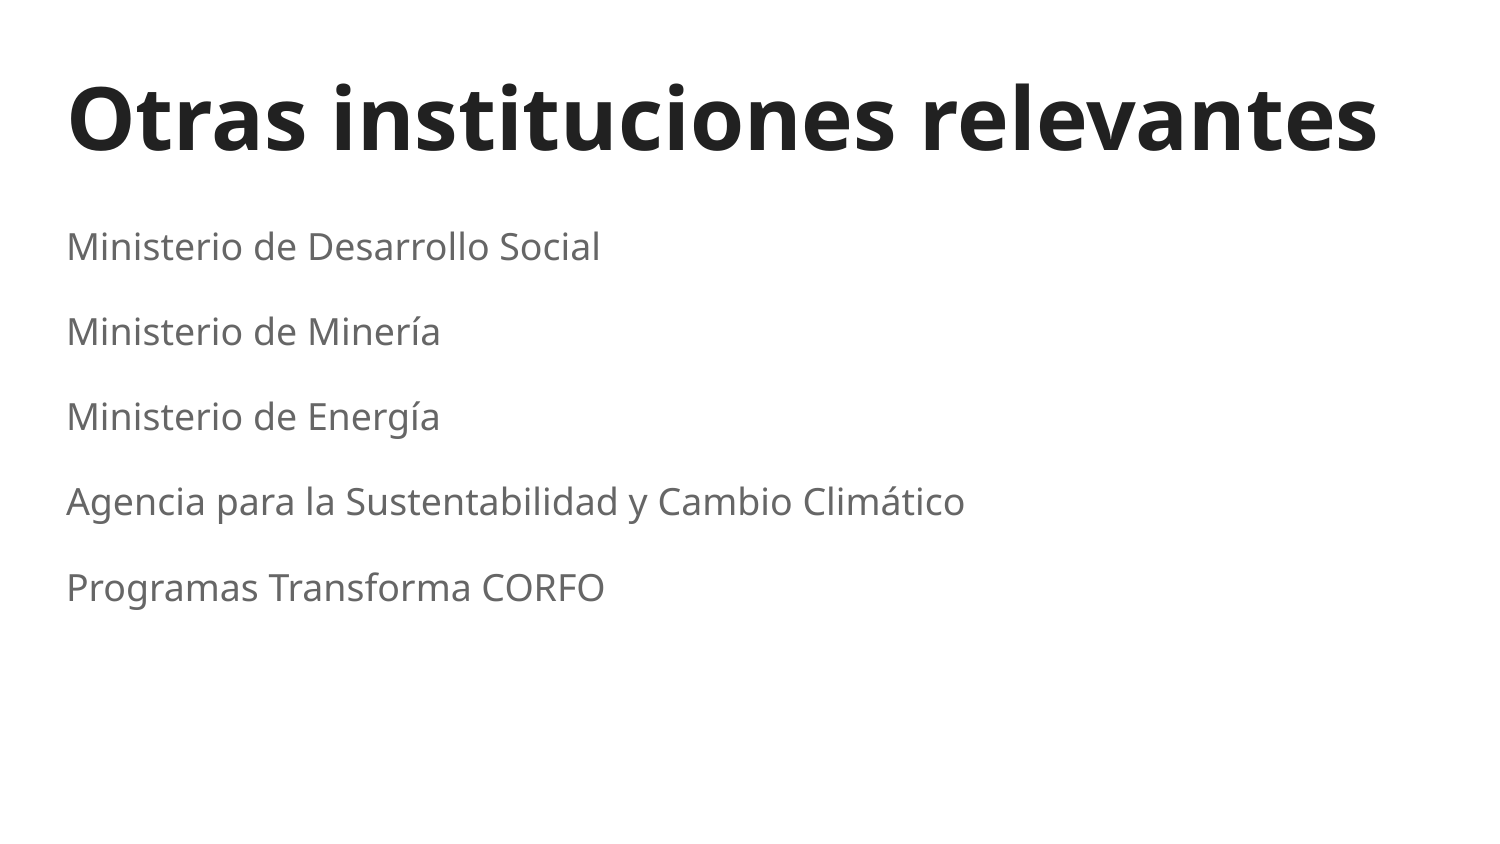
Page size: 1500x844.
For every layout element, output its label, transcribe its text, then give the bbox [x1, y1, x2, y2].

list Ministerio de Desarrollo Social Ministerio de Minería Ministerio de Energía Agencia para la Sustentabilidad y Cambio Climático Programas Transforma CORFO [51, 201, 1449, 750]
title Otras instituciones relevantes [51, 48, 1449, 180]
